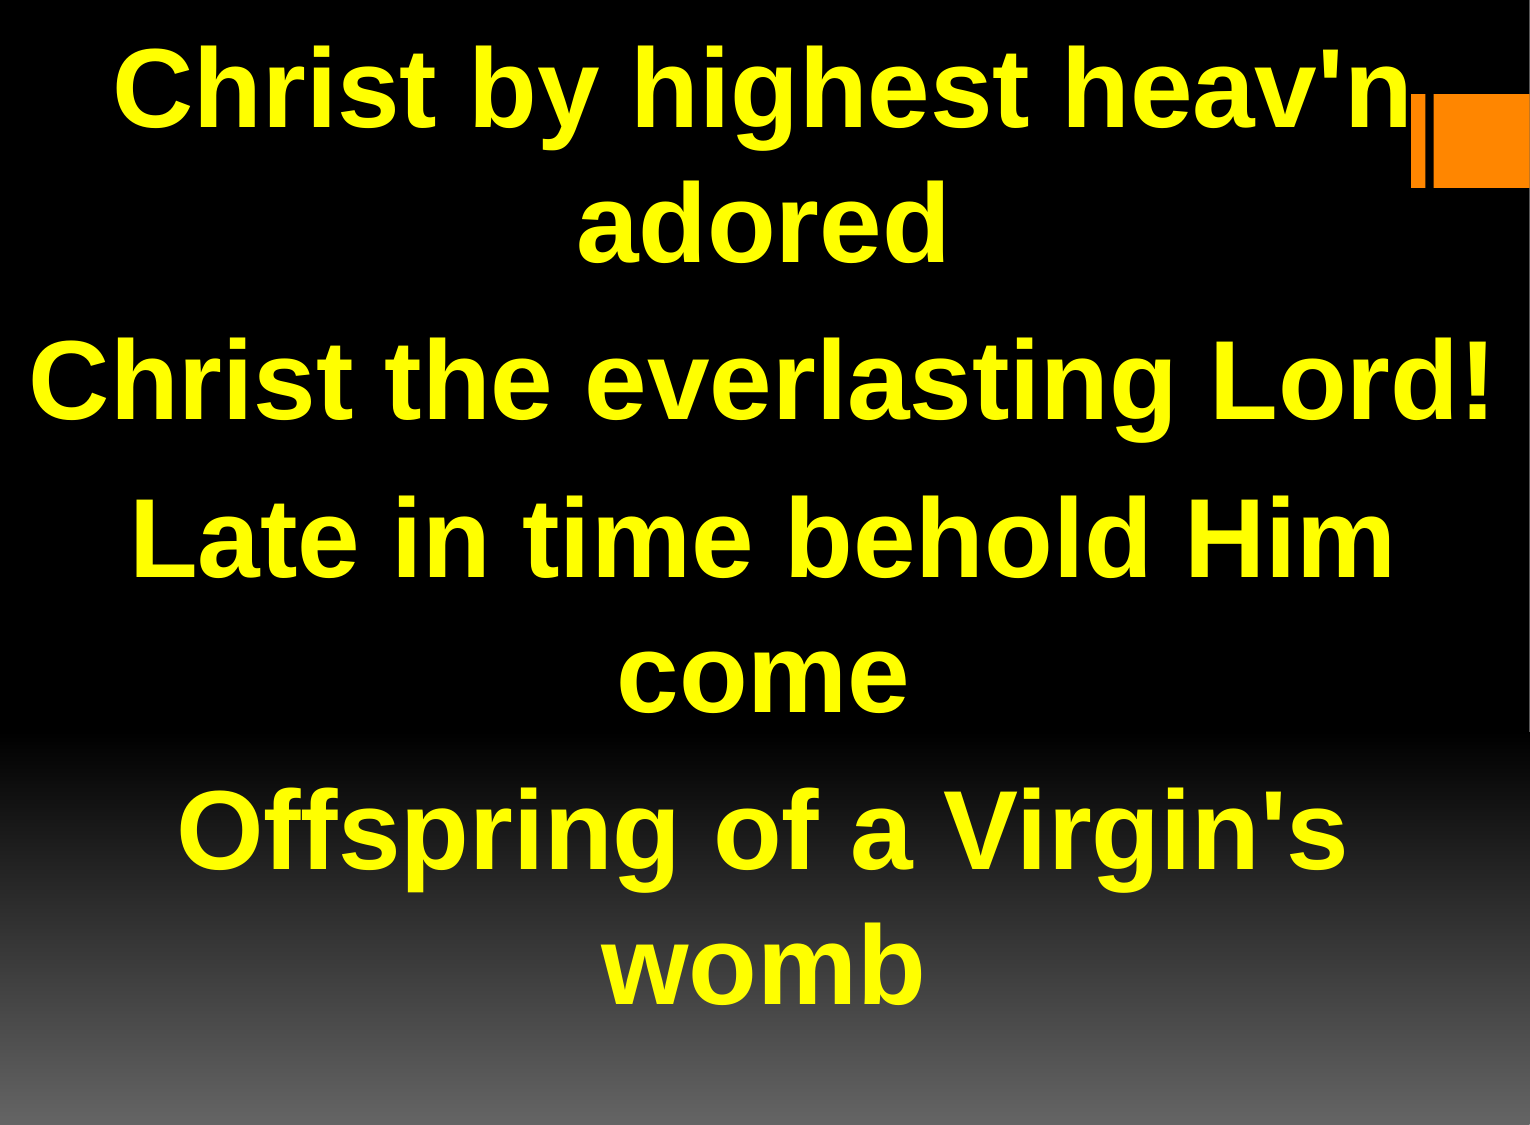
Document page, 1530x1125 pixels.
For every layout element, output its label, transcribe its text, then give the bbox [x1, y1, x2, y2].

list Christ by highest heav'n adored Christ the everlasting Lord! Late in time behold Him come Offspring of a Virgin's womb [0, 7, 1530, 412]
